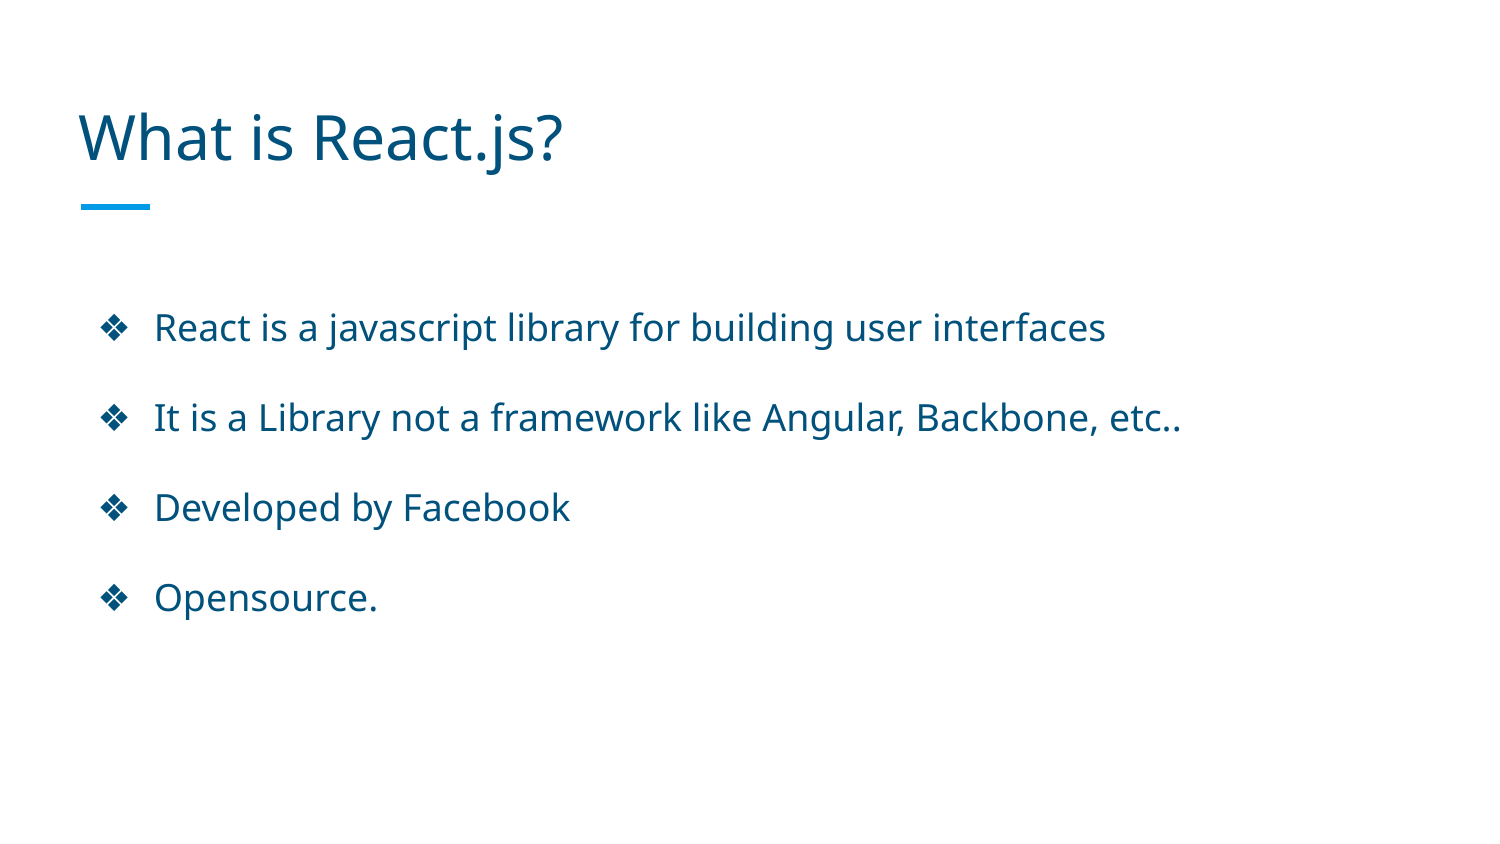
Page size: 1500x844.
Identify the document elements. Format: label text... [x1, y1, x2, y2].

title What is React.js? [63, 75, 1437, 188]
list React is a javascript library for building user interfaces It is a Library not a framework like Angular, Backbone, etc.. Developed by Facebook Opensource. [63, 244, 1437, 750]
